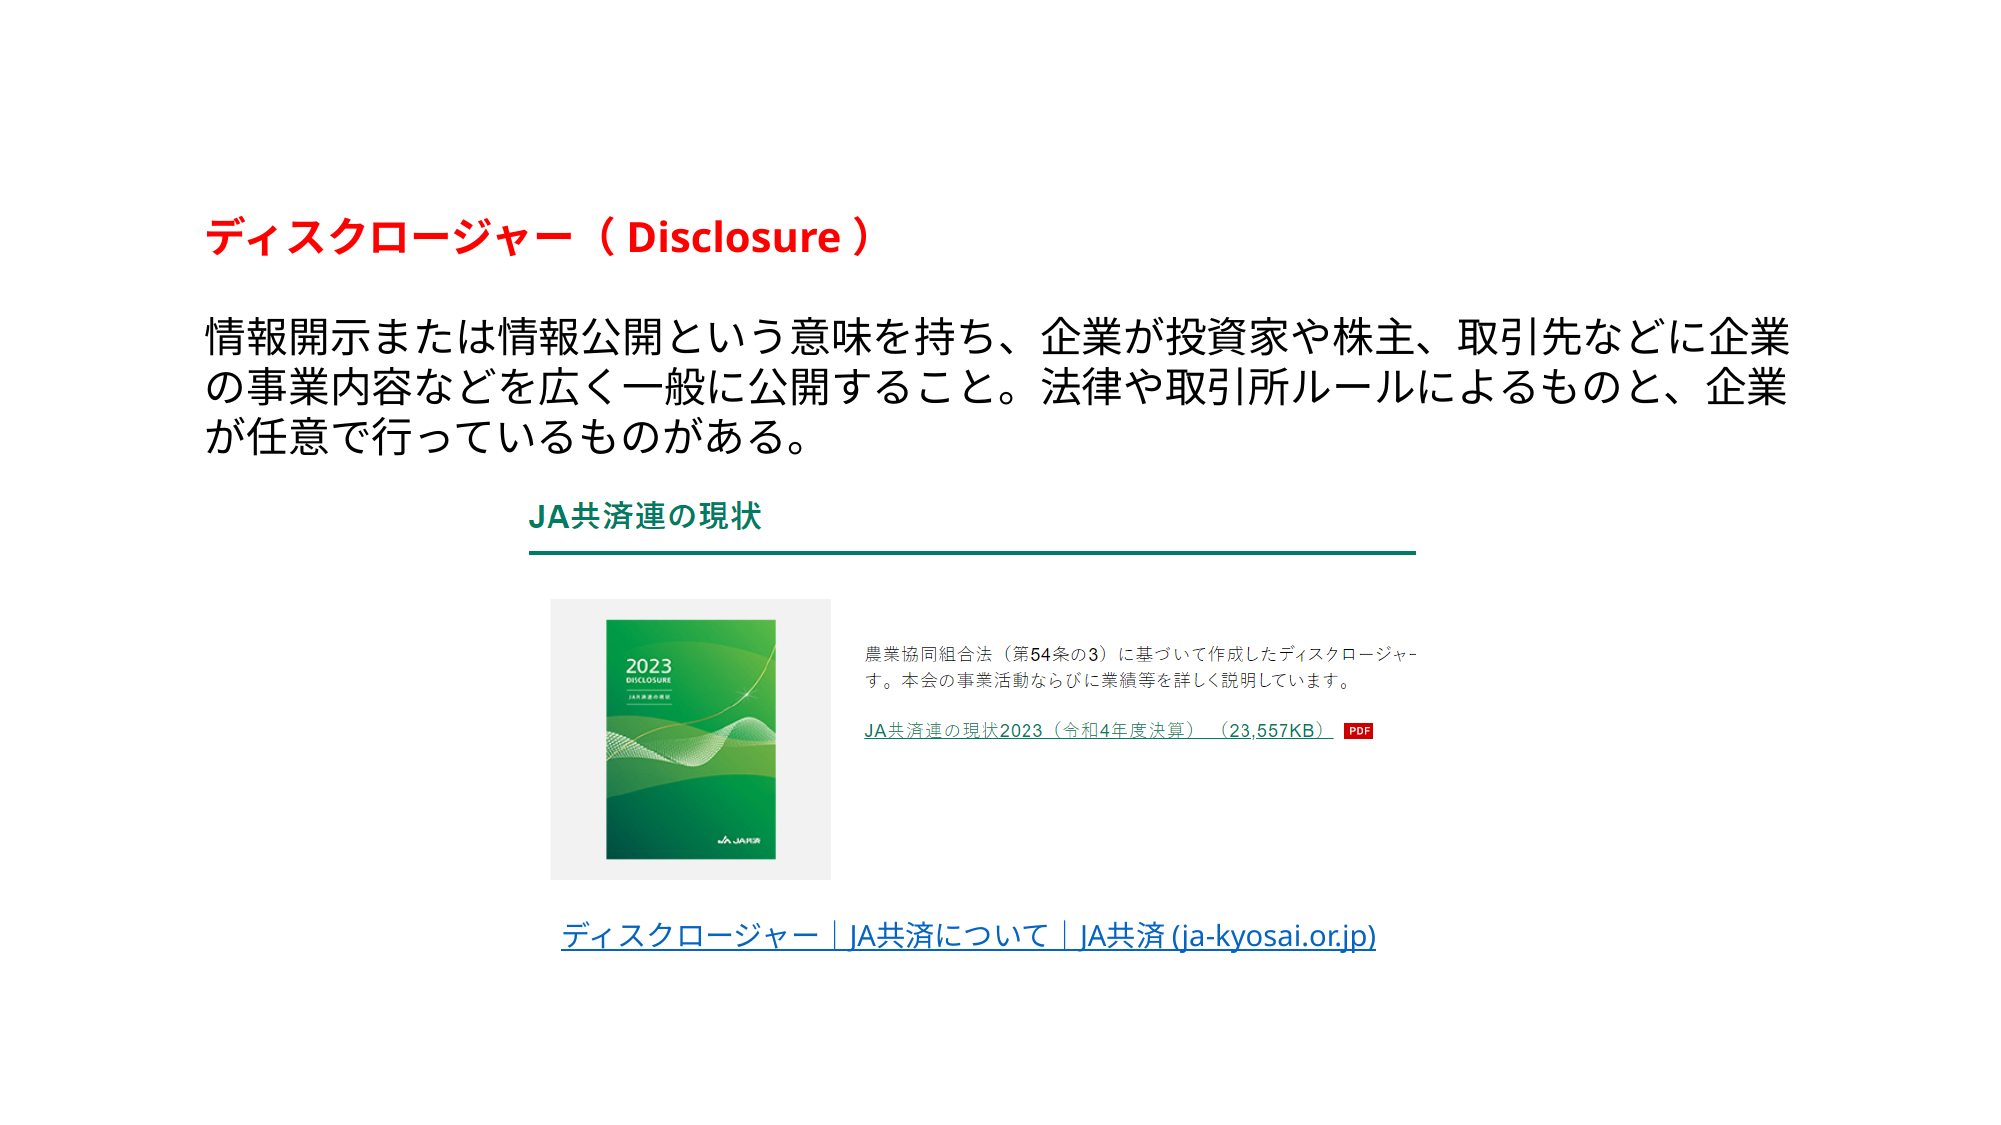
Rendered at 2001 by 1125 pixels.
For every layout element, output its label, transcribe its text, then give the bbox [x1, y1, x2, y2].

text_box ディスクロージャー｜JA共済について｜JA共済 (ja-kyosai.or.jp) [546, 909, 1547, 968]
text_box ディスクロージャー（Disclosure） 情報開示または情報公開という意味を持ち、企業が投資家や株主、取引先などに企業の事業内容などを広く一般に公開すること。法律や取引所ルールによるものと、企業が任意で行っているものがある。 [190, 203, 1833, 469]
picture [507, 483, 1416, 884]
